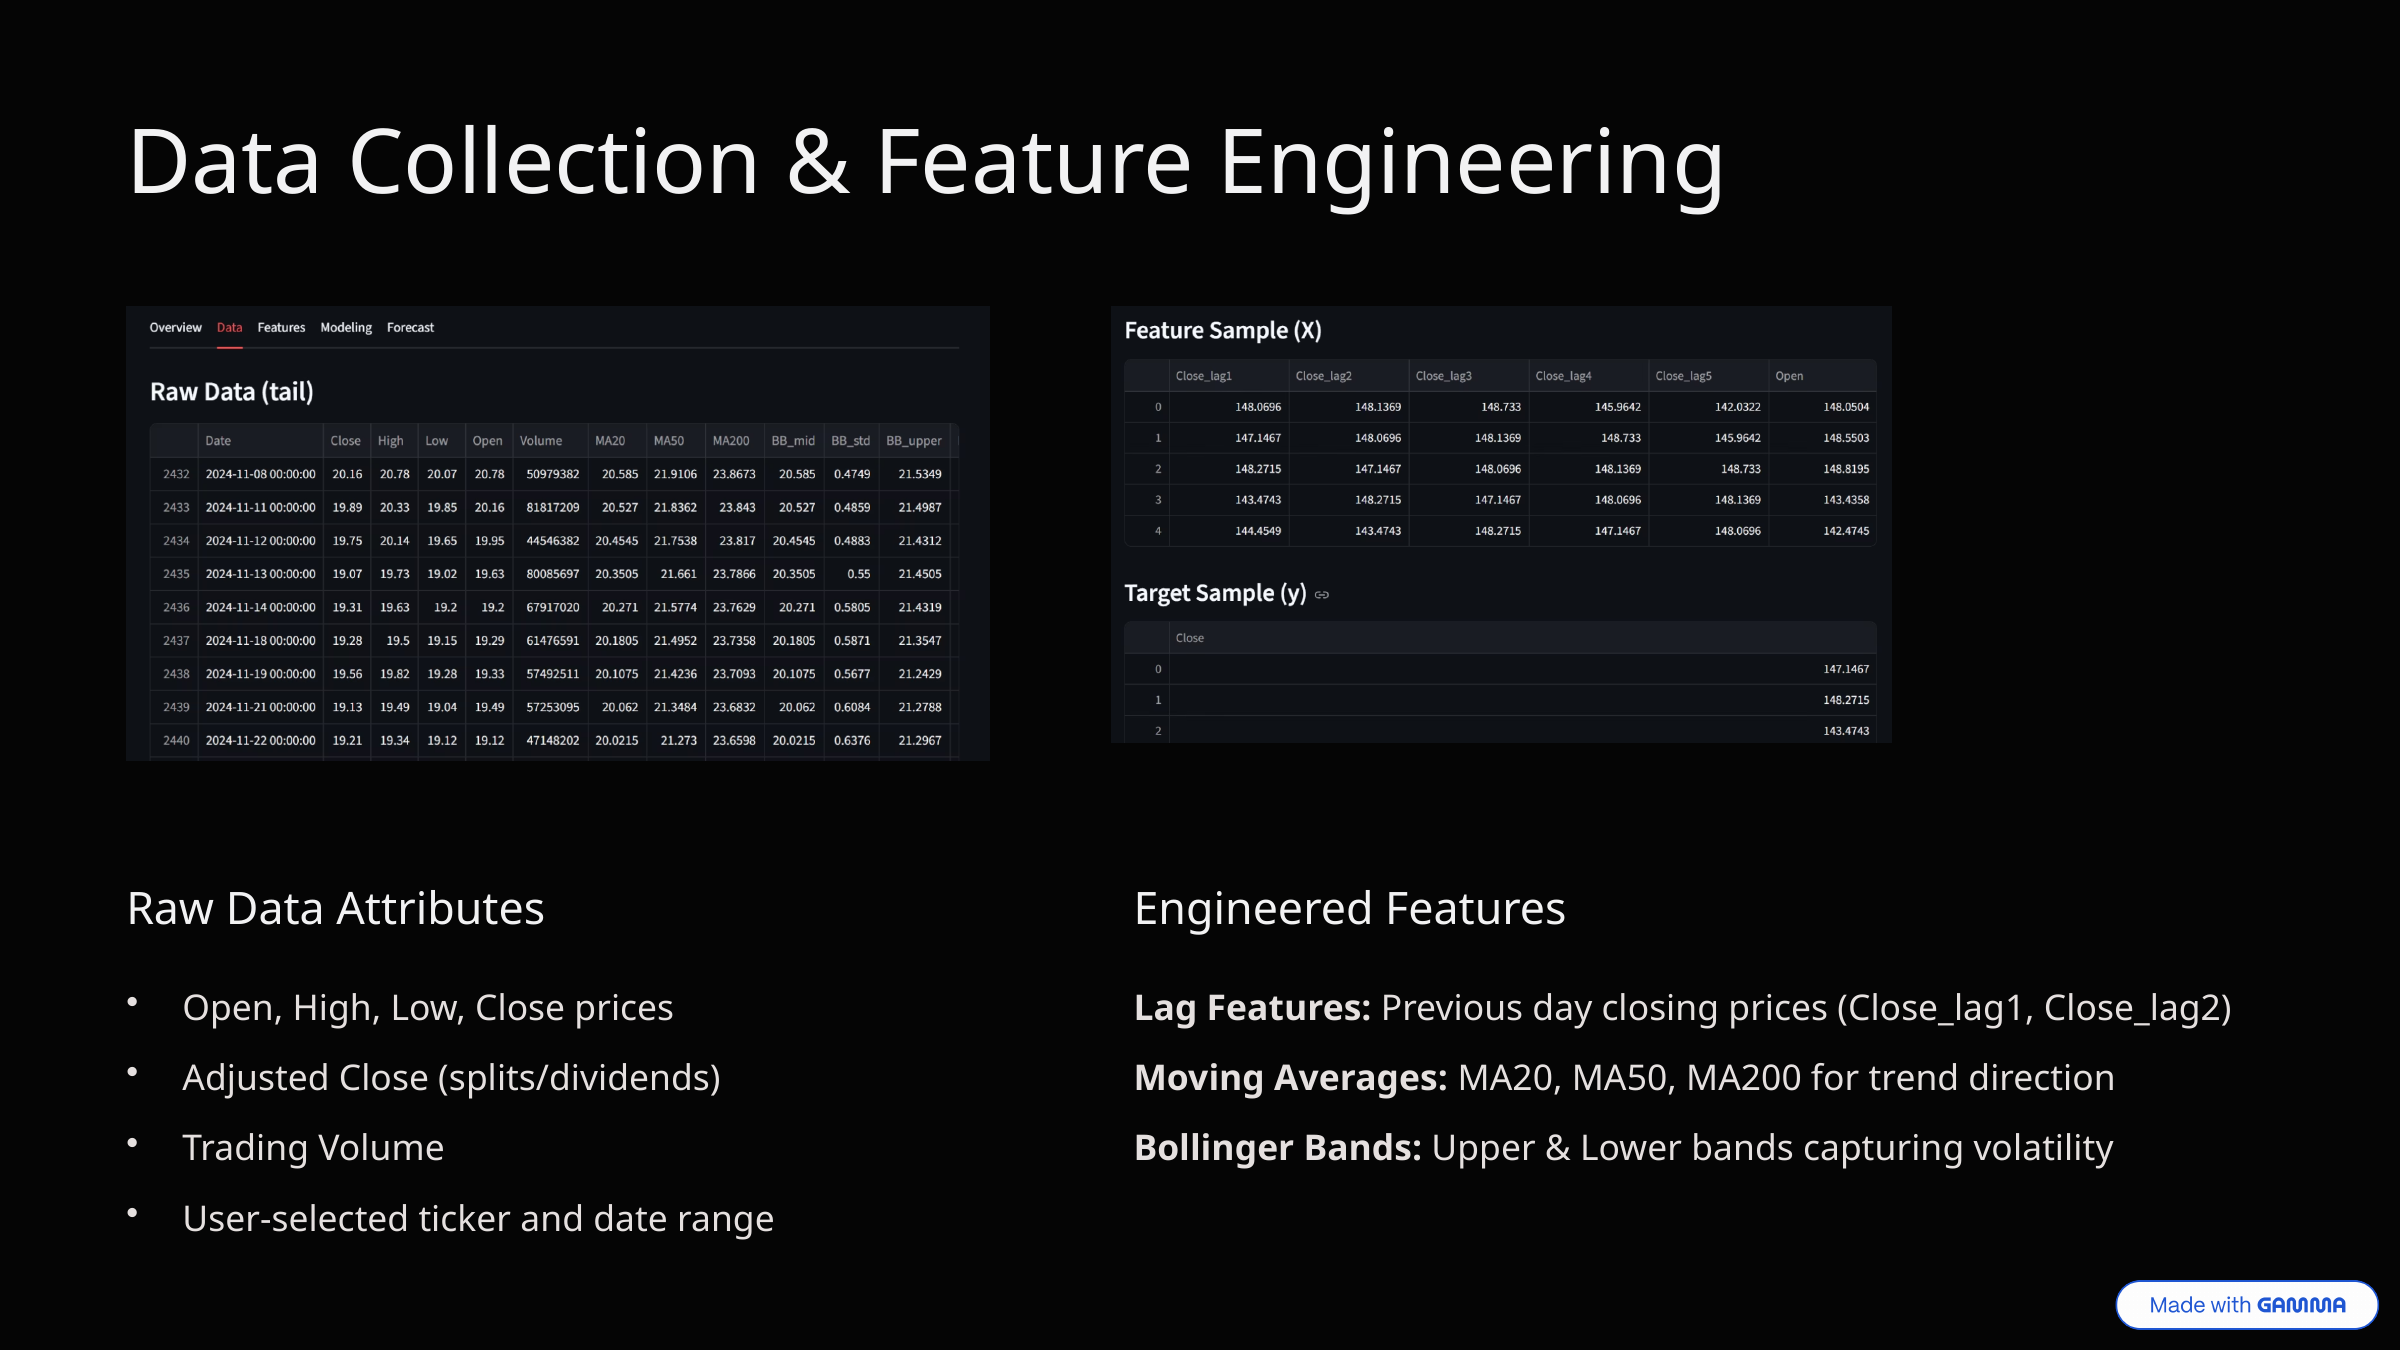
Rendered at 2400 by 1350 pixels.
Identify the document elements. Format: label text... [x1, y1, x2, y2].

picture [1111, 306, 1892, 743]
text_box Data Collection & Feature Engineering [126, 99, 1819, 212]
text_box User-selected ticker and date range [126, 1180, 1045, 1239]
text_box Engineered Features [1133, 877, 1590, 934]
text_box Bollinger Bands: Upper & Lower bands capturing volatility [1133, 1110, 2275, 1169]
picture [126, 306, 990, 761]
text_box Moving Averages: MA20, MA50, MA200 for trend direction [1133, 1040, 2275, 1098]
text_box Adjusted Close (splits/dividends) [126, 1040, 1045, 1098]
text_box Raw Data Attributes [126, 877, 578, 934]
picture [2106, 1271, 2389, 1339]
text_box Open, High, Low, Close prices [126, 969, 1045, 1028]
text_box Lag Features: Previous day closing prices (Close_lag1, Close_lag2) [1133, 969, 2275, 1028]
text_box Trading Volume [126, 1110, 1045, 1169]
